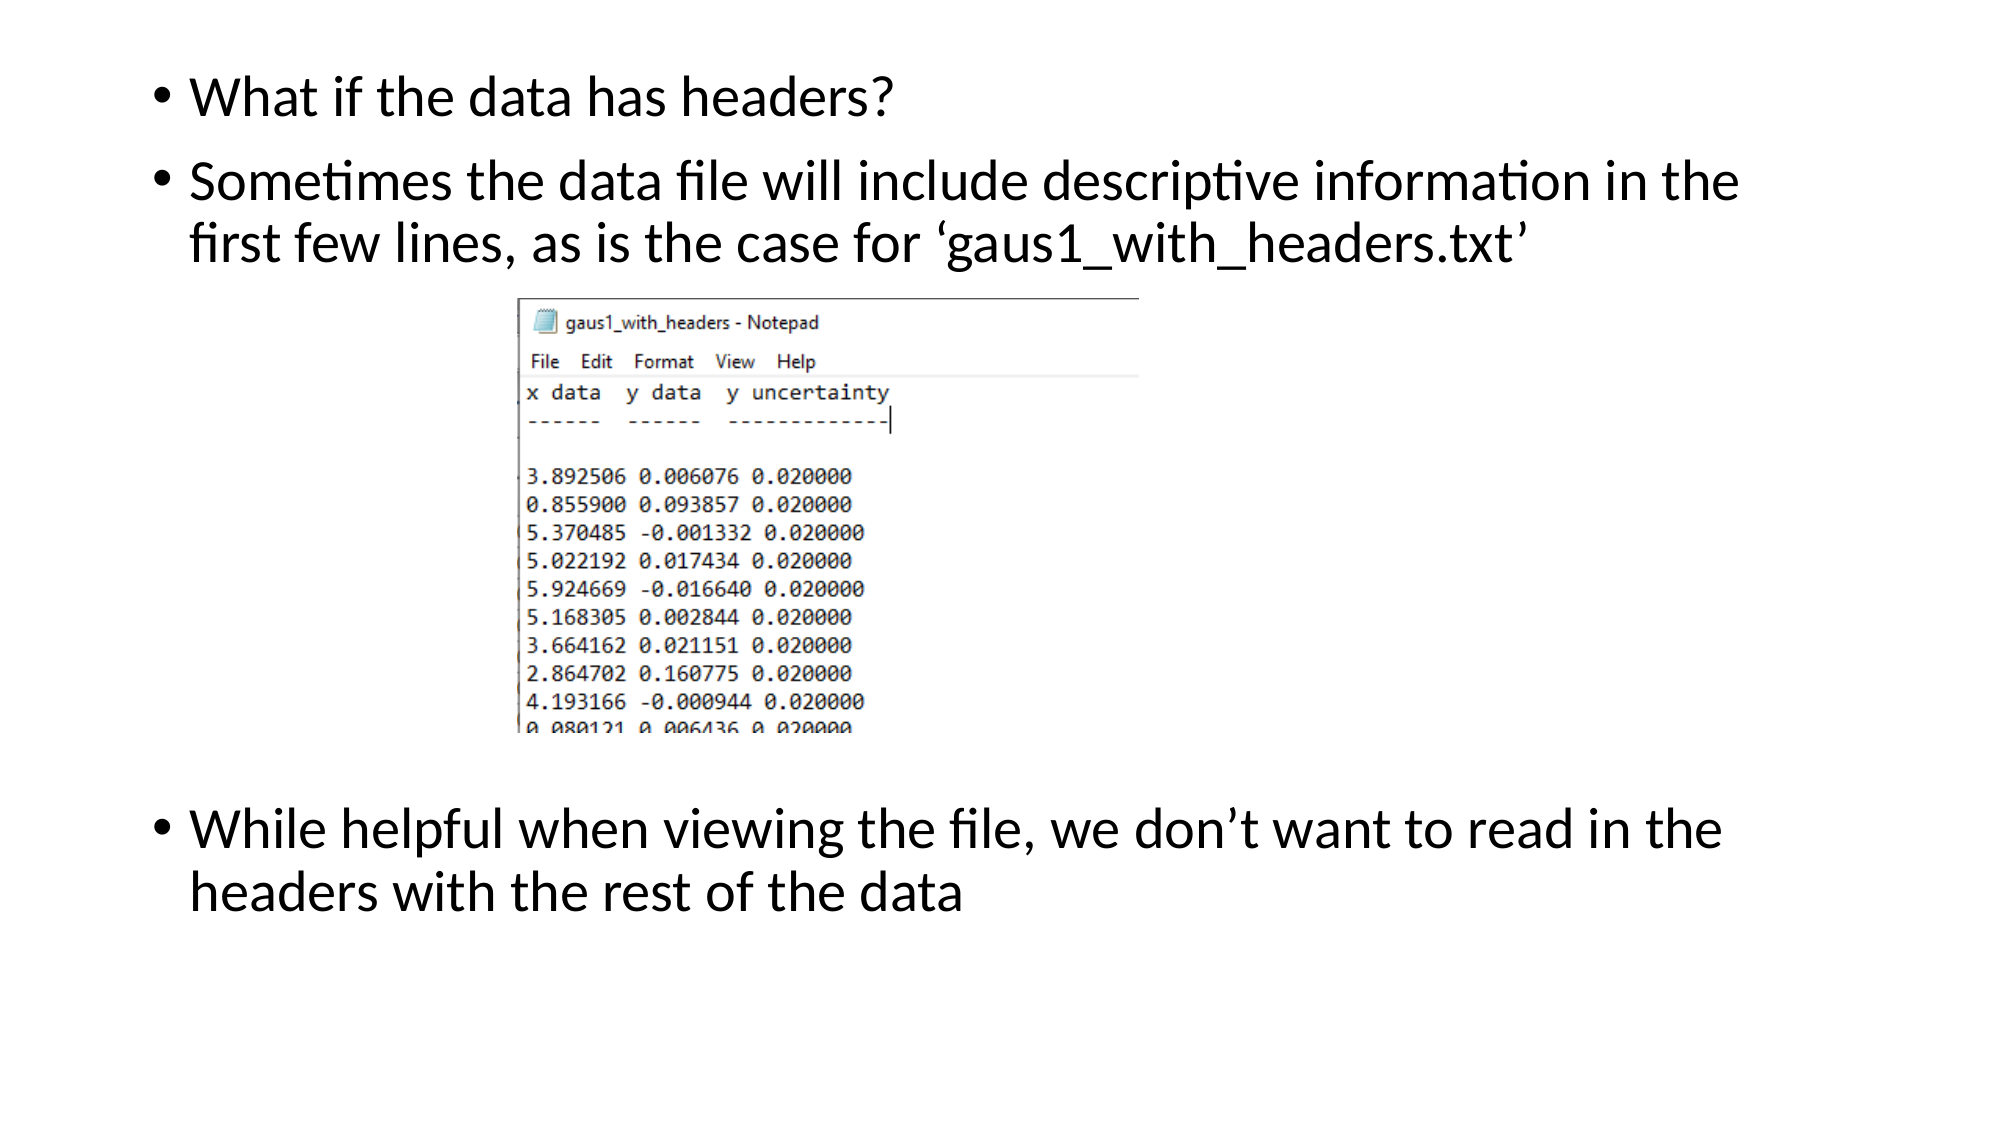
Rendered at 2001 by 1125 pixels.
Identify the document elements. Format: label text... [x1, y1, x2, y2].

picture [517, 298, 1139, 733]
list What if the data has headers? Sometimes the data file will include descriptive information in the first few lines, as is the case for ‘gaus1_with_headers.txt’ While helpful when viewing the file, we don’t want to read in the headers with the rest of the data [137, 58, 1861, 1014]
